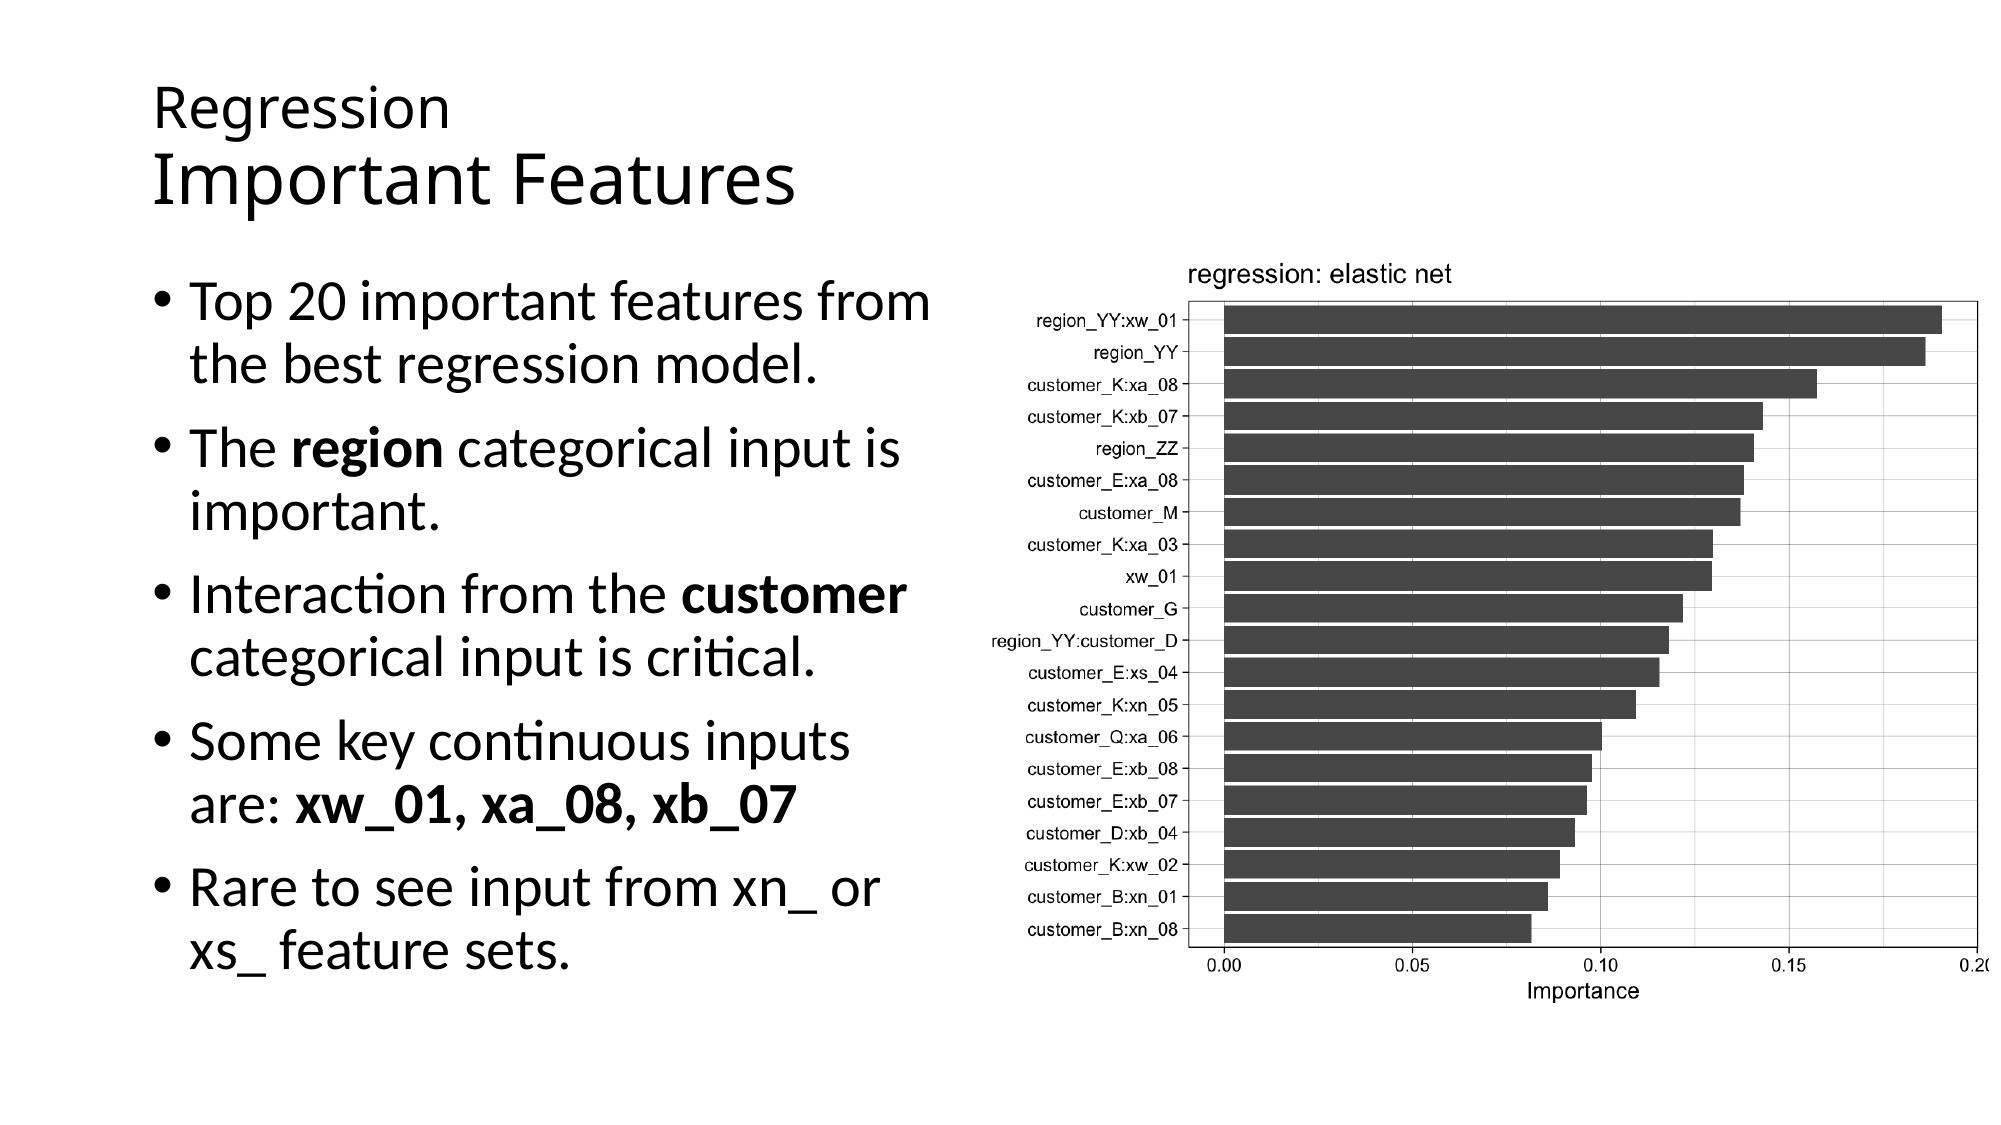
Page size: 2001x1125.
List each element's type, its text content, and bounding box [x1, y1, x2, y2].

picture [953, 251, 1989, 1014]
title Regression Important Features [137, 59, 1863, 228]
list Top 20 important features from the best regression model. The region categorical input is important. Interaction from the customer categorical input is critical. Some key continuous inputs are: xw_01, xa_08, xb_07 Rare to see input from xn_ or xs_ feature sets. [137, 262, 953, 1014]
